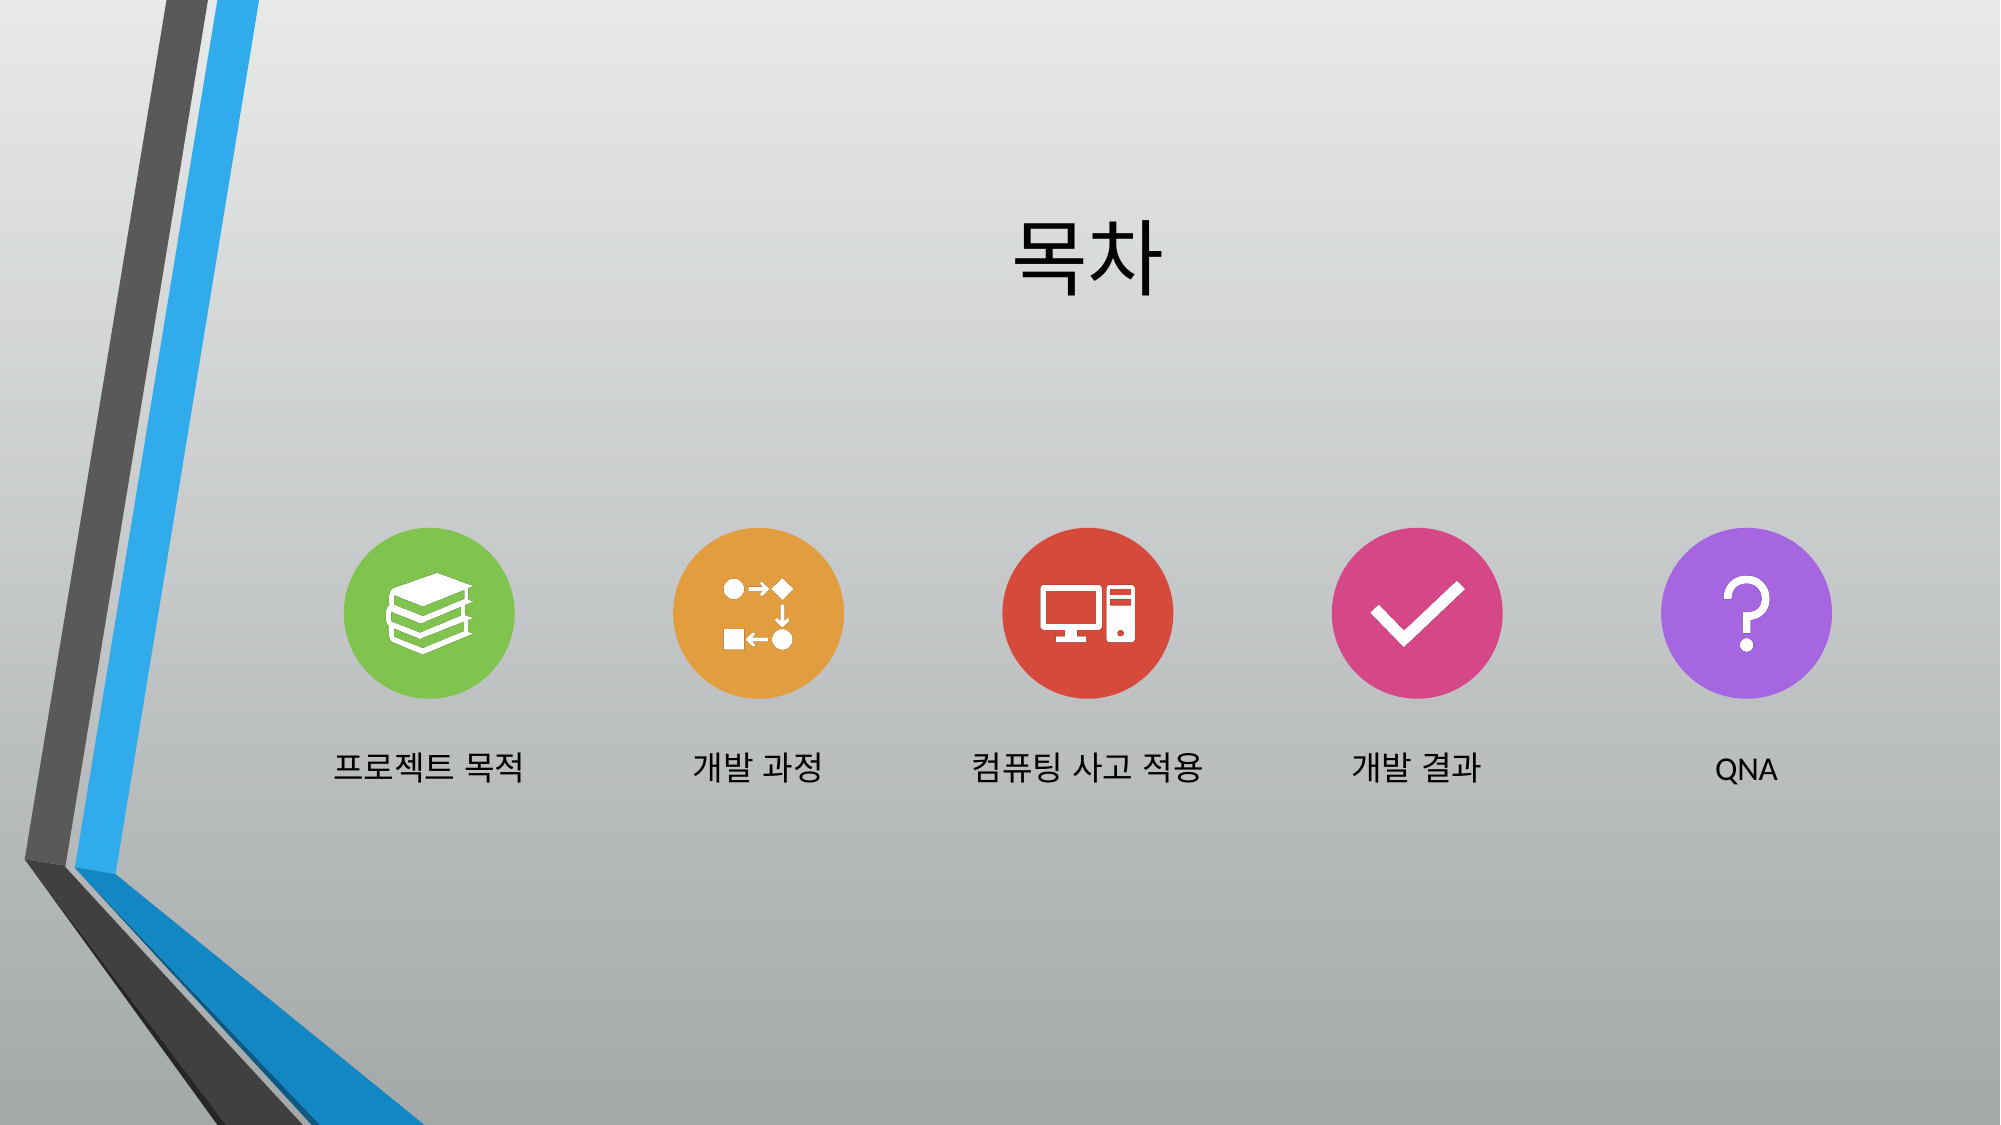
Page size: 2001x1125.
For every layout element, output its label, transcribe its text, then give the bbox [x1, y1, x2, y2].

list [288, 441, 1888, 951]
title 목차 [288, 112, 1887, 400]
